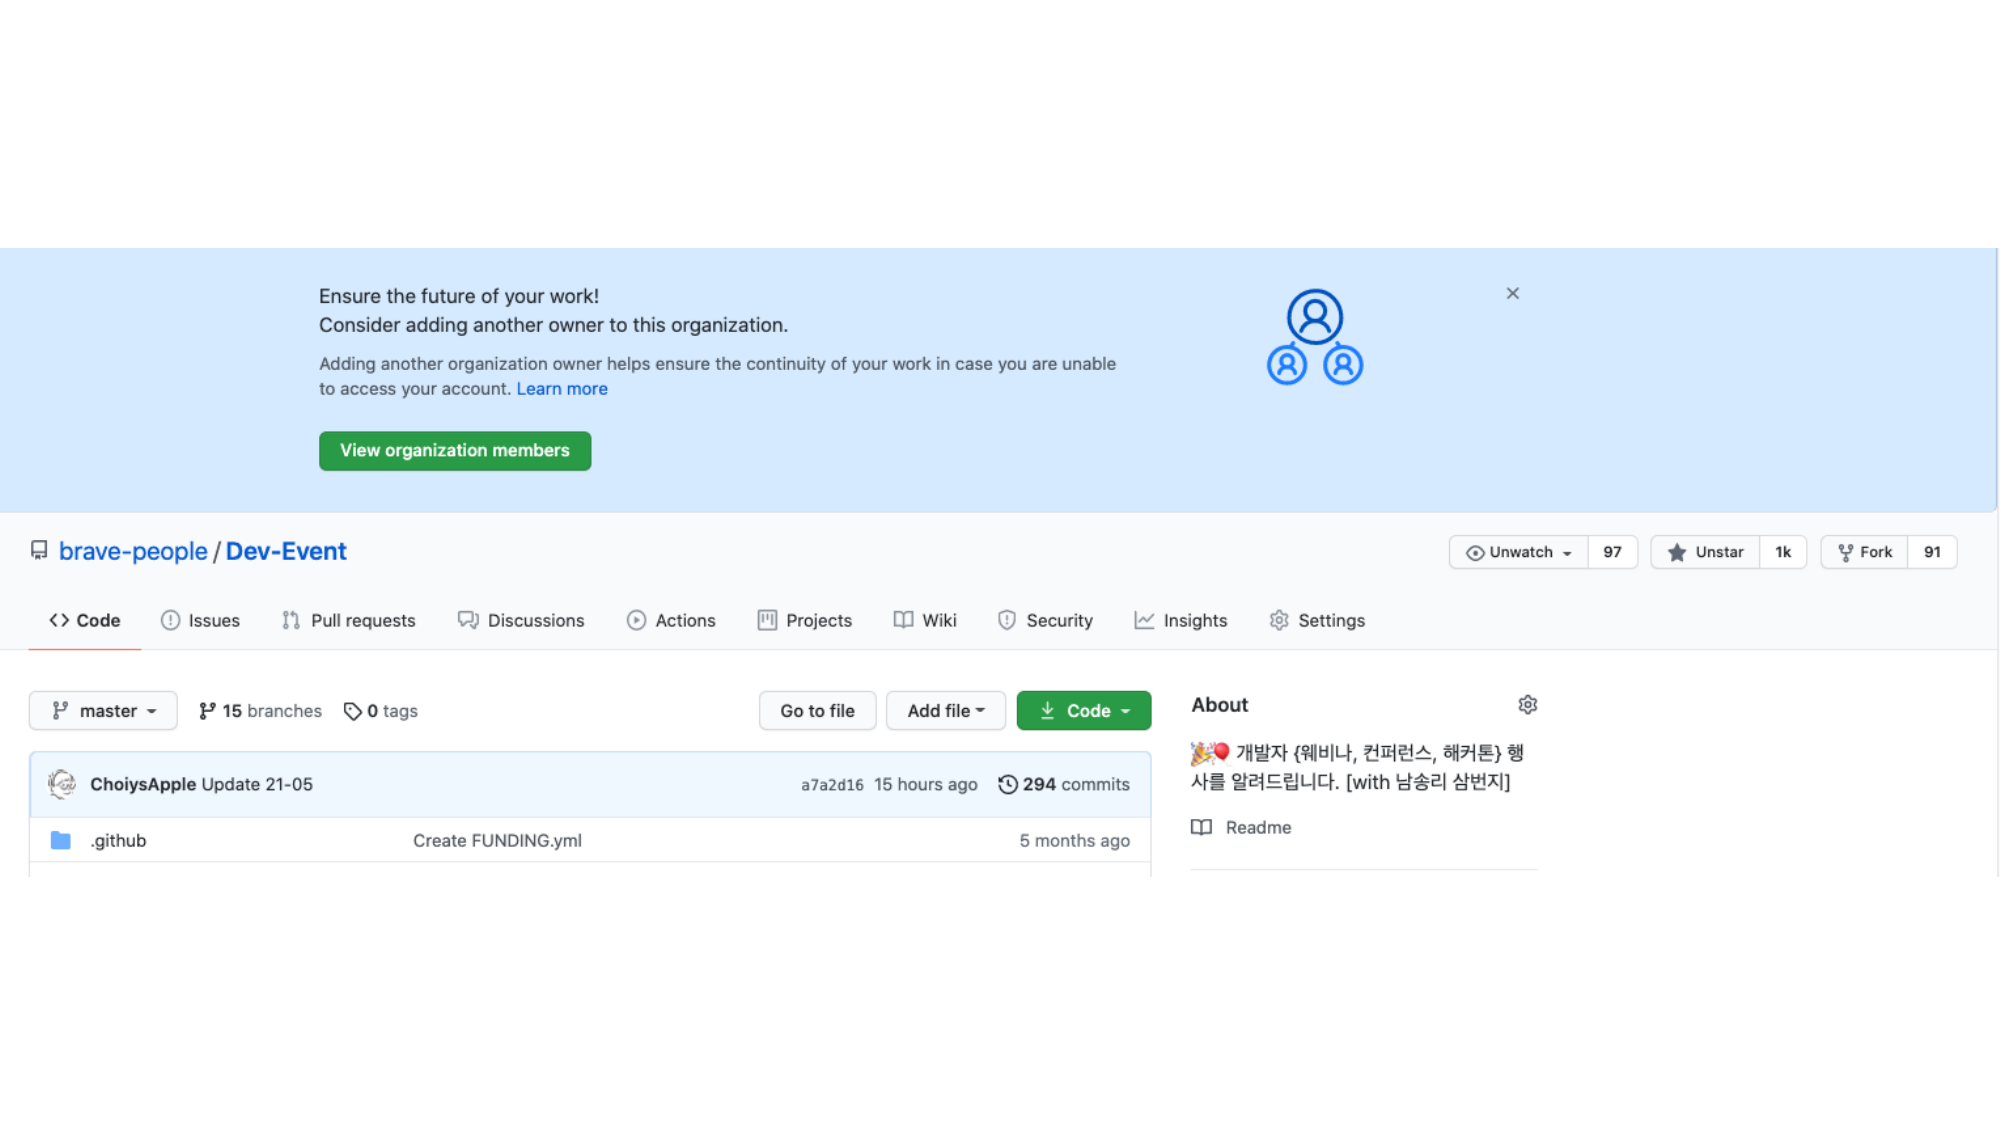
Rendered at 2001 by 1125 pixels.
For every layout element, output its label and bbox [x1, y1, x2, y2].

picture [0, 247, 2000, 877]
